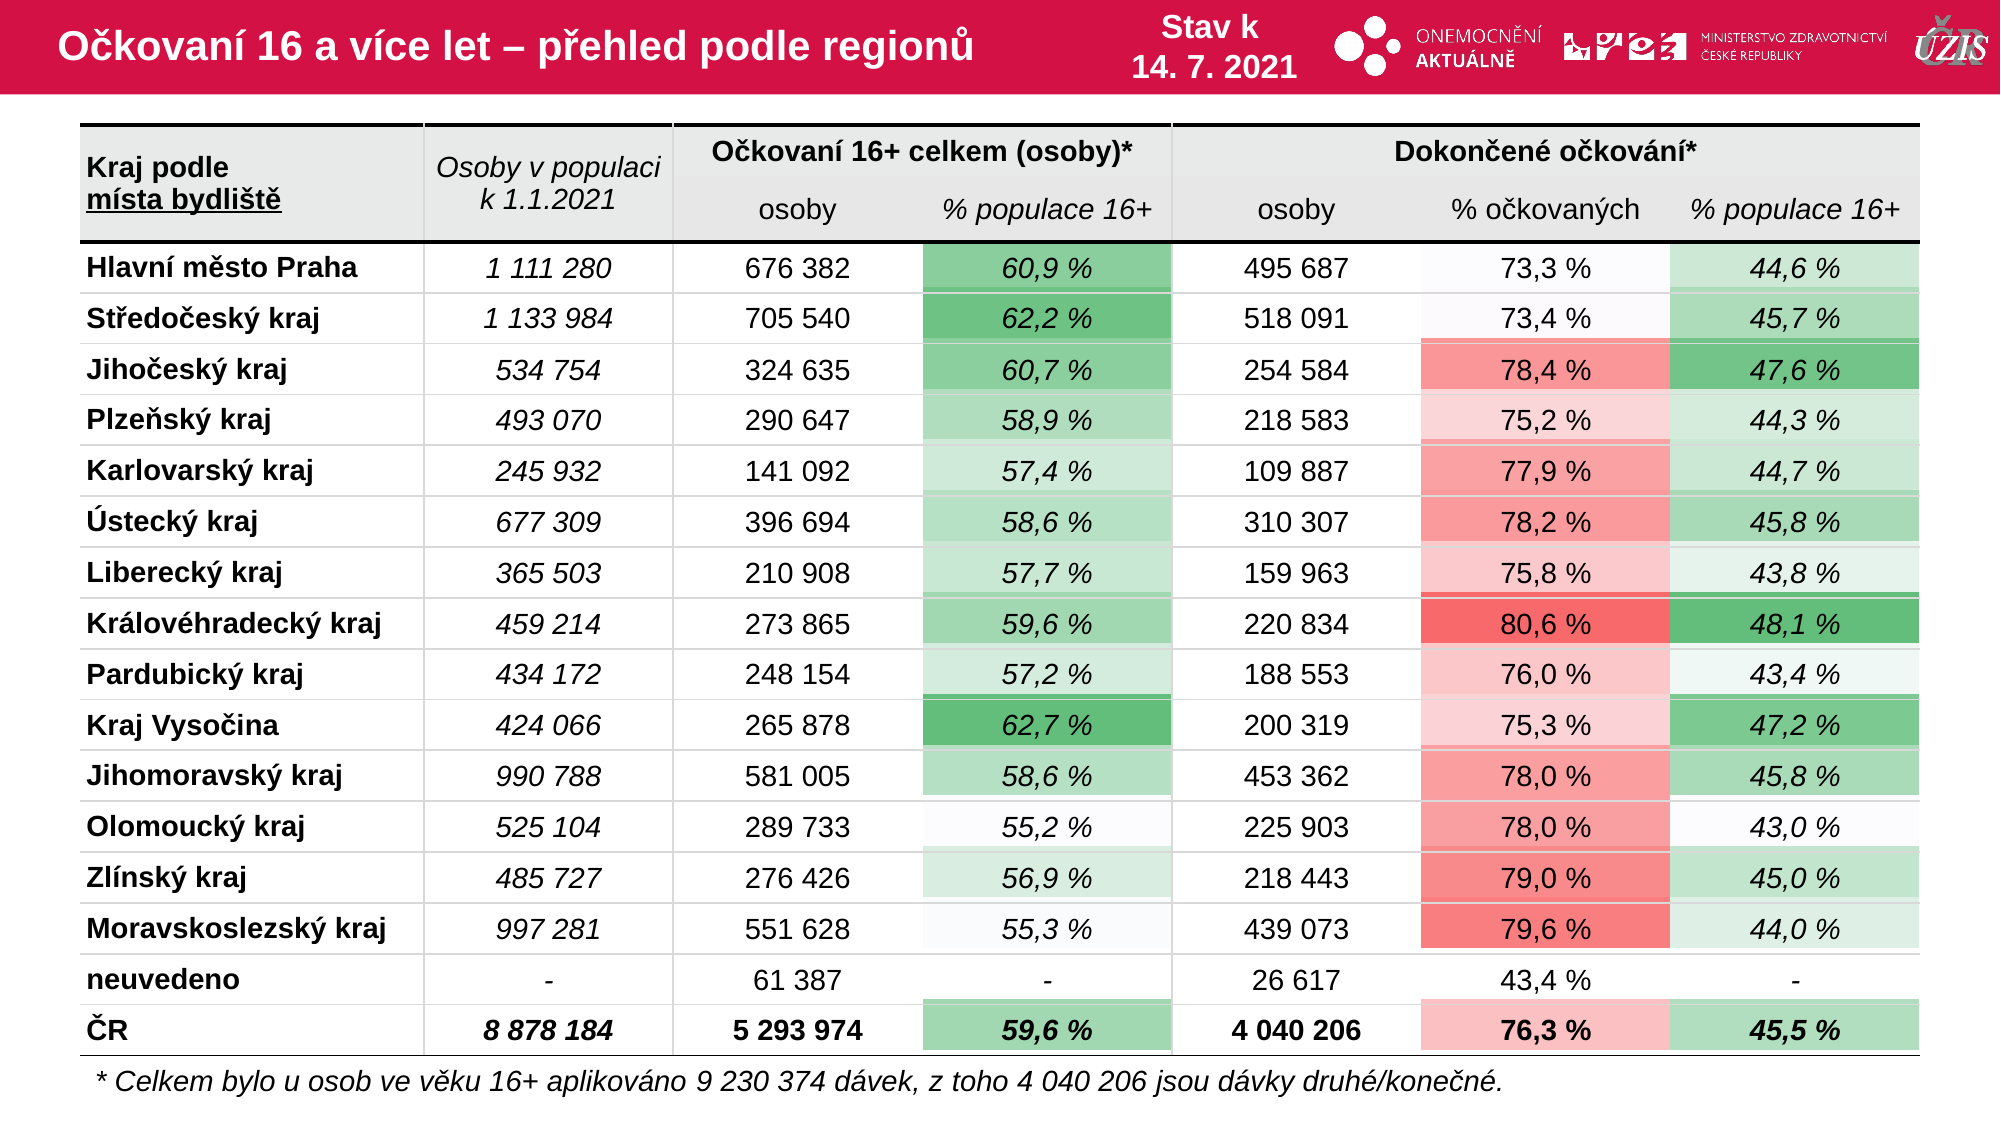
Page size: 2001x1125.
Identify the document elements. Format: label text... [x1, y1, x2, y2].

table_header Očkovaní 16+ celkem (osoby)* [674, 127, 1171, 176]
table_header Kraj podle místa bydliště [80, 127, 423, 240]
table_cell 48,1 % [1671, 599, 1920, 648]
table_cell 79,0 % [1421, 853, 1671, 902]
picture [1915, 15, 1989, 66]
table_cell Ústecký kraj [80, 497, 423, 546]
table_cell 56,9 % [923, 853, 1171, 902]
table_cell Jihočeský kraj [80, 344, 423, 394]
table_cell Karlovarský kraj [80, 446, 423, 495]
table_cell - [1671, 955, 1920, 1004]
table_cell 44,6 % [1671, 244, 1920, 292]
table_cell 310 307 [1173, 497, 1421, 546]
table_cell 73,3 % [1421, 244, 1671, 292]
table_cell 76,3 % [1421, 1005, 1671, 1055]
picture [1341, 16, 1542, 76]
table_cell 43,4 % [1671, 650, 1920, 699]
table_cell 265 878 [674, 700, 923, 749]
table_cell 45,8 % [1671, 497, 1920, 546]
table_header Osoby v populaci k 1.1.2021 [425, 127, 672, 240]
table_cell 77,9 % [1421, 446, 1671, 495]
table_cell 78,0 % [1421, 802, 1671, 851]
table_cell 493 070 [425, 395, 672, 444]
table_cell 8 878 184 [425, 1005, 672, 1055]
table_cell 58,9 % [923, 395, 1171, 444]
table_cell 1 111 280 [425, 244, 672, 292]
table_cell Moravskoslezský kraj [80, 904, 423, 953]
table_cell Zlínský kraj [80, 853, 423, 902]
table_cell 248 154 [674, 650, 923, 699]
text_box Stav k 14. 7. 2021 [1088, 0, 1341, 93]
table_cell 225 903 [1173, 802, 1421, 851]
table_cell 159 963 [1173, 548, 1421, 597]
table_cell Plzeňský kraj [80, 395, 423, 444]
table_cell 365 503 [425, 548, 672, 597]
table_cell 43,8 % [1671, 548, 1920, 597]
table_cell 453 362 [1173, 751, 1421, 800]
table_cell 44,0 % [1671, 904, 1920, 953]
table_cell 75,8 % [1421, 548, 1671, 597]
table_cell 47,6 % [1671, 344, 1920, 394]
table_cell % očkovaných [1421, 176, 1671, 240]
table_cell 459 214 [425, 599, 672, 648]
table_cell 44,7 % [1671, 446, 1920, 495]
table_cell 75,3 % [1421, 700, 1671, 749]
table_cell 495 687 [1173, 244, 1421, 292]
table_cell 254 584 [1173, 344, 1421, 394]
table_cell 276 426 [674, 853, 923, 902]
table_cell 109 887 [1173, 446, 1421, 495]
table_cell - [923, 955, 1171, 1004]
table_cell 997 281 [425, 904, 672, 953]
table_cell 78,4 % [1421, 344, 1671, 394]
table_cell 439 073 [1173, 904, 1421, 953]
table_cell 76,0 % [1421, 650, 1671, 699]
table_cell 45,0 % [1671, 853, 1920, 902]
table_cell 78,2 % [1421, 497, 1671, 546]
table_cell 434 172 [425, 650, 672, 699]
table_cell 4 040 206 [1173, 1005, 1421, 1055]
table_cell % populace 16+ [1671, 176, 1920, 240]
table_cell 43,0 % [1671, 802, 1920, 851]
table_cell Kraj Vysočina [80, 700, 423, 749]
table_header Dokončené očkování* [1173, 127, 1920, 176]
table_cell 80,6 % [1421, 599, 1671, 648]
table_cell 676 382 [674, 244, 923, 292]
table_cell 1 133 984 [425, 294, 672, 343]
table_cell 58,6 % [923, 751, 1171, 800]
text_box * Celkem bylo u osob ve věku 16+ aplikováno 9 230 374 dávek, z toho 4 040 206 jsou dávky druhé/konečné. [80, 1055, 1871, 1105]
picture [1563, 31, 1888, 60]
table_cell 518 091 [1173, 294, 1421, 343]
table_cell 60,7 % [923, 344, 1171, 394]
table_cell 78,0 % [1421, 751, 1671, 800]
table_cell 57,7 % [923, 548, 1171, 597]
table_cell Jihomoravský kraj [80, 751, 423, 800]
table_cell neuvedeno [80, 955, 423, 1004]
table_cell 58,6 % [923, 497, 1171, 546]
table_cell 245 932 [425, 446, 672, 495]
table_cell 55,2 % [923, 802, 1171, 851]
table_cell 141 092 [674, 446, 923, 495]
table_cell 43,4 % [1421, 955, 1671, 1004]
table_cell 5 293 974 [674, 1005, 923, 1055]
table_cell 990 788 [425, 751, 672, 800]
table_cell 55,3 % [923, 904, 1171, 953]
table_cell Hlavní město Praha [80, 244, 423, 292]
table_cell 396 694 [674, 497, 923, 546]
table_cell 45,7 % [1671, 294, 1920, 343]
table_cell 57,2 % [923, 650, 1171, 699]
table_cell Královéhradecký kraj [80, 599, 423, 648]
table_cell Středočeský kraj [80, 294, 423, 343]
table_cell 525 104 [425, 802, 672, 851]
table_cell 59,6 % [923, 599, 1171, 648]
table_cell 424 066 [425, 700, 672, 749]
table_cell 210 908 [674, 548, 923, 597]
table_cell 59,6 % [923, 1005, 1171, 1055]
table_cell 273 865 [674, 599, 923, 648]
table_cell - [425, 955, 672, 1004]
table_cell 677 309 [425, 497, 672, 546]
table_cell ČR [80, 1005, 423, 1055]
table_cell Olomoucký kraj [80, 802, 423, 851]
table_cell 47,2 % [1671, 700, 1920, 749]
table_cell 75,2 % [1421, 395, 1671, 444]
table_cell 57,4 % [923, 446, 1171, 495]
table_cell Pardubický kraj [80, 650, 423, 699]
table_cell 45,5 % [1671, 1005, 1920, 1055]
table_cell 485 727 [425, 853, 672, 902]
table_cell 220 834 [1173, 599, 1421, 648]
table_cell 44,3 % [1671, 395, 1920, 444]
table_cell 79,6 % [1421, 904, 1671, 953]
table_cell 534 754 [425, 344, 672, 394]
table_cell 289 733 [674, 802, 923, 851]
table_cell 290 647 [674, 395, 923, 444]
table_cell 73,4 % [1421, 294, 1671, 343]
table_cell 581 005 [674, 751, 923, 800]
table_cell 60,9 % [923, 244, 1171, 292]
table_cell 551 628 [674, 904, 923, 953]
table_cell Liberecký kraj [80, 548, 423, 597]
table_cell 61 387 [674, 955, 923, 1004]
table_cell 218 583 [1173, 395, 1421, 444]
table_cell osoby [674, 176, 923, 240]
table_cell 62,2 % [923, 294, 1171, 343]
table_cell % populace 16+ [923, 176, 1171, 240]
table_cell 62,7 % [923, 700, 1171, 749]
table_cell osoby [1173, 176, 1421, 240]
table_cell 324 635 [674, 344, 923, 394]
table_cell 45,8 % [1671, 751, 1920, 800]
table_cell 200 319 [1173, 700, 1421, 749]
table_cell 26 617 [1173, 955, 1421, 1004]
table_cell 188 553 [1173, 650, 1421, 699]
table_cell 218 443 [1173, 853, 1421, 902]
table_cell 705 540 [674, 294, 923, 343]
title Očkovaní 16 a více let – přehled podle regionů [42, 0, 1262, 95]
